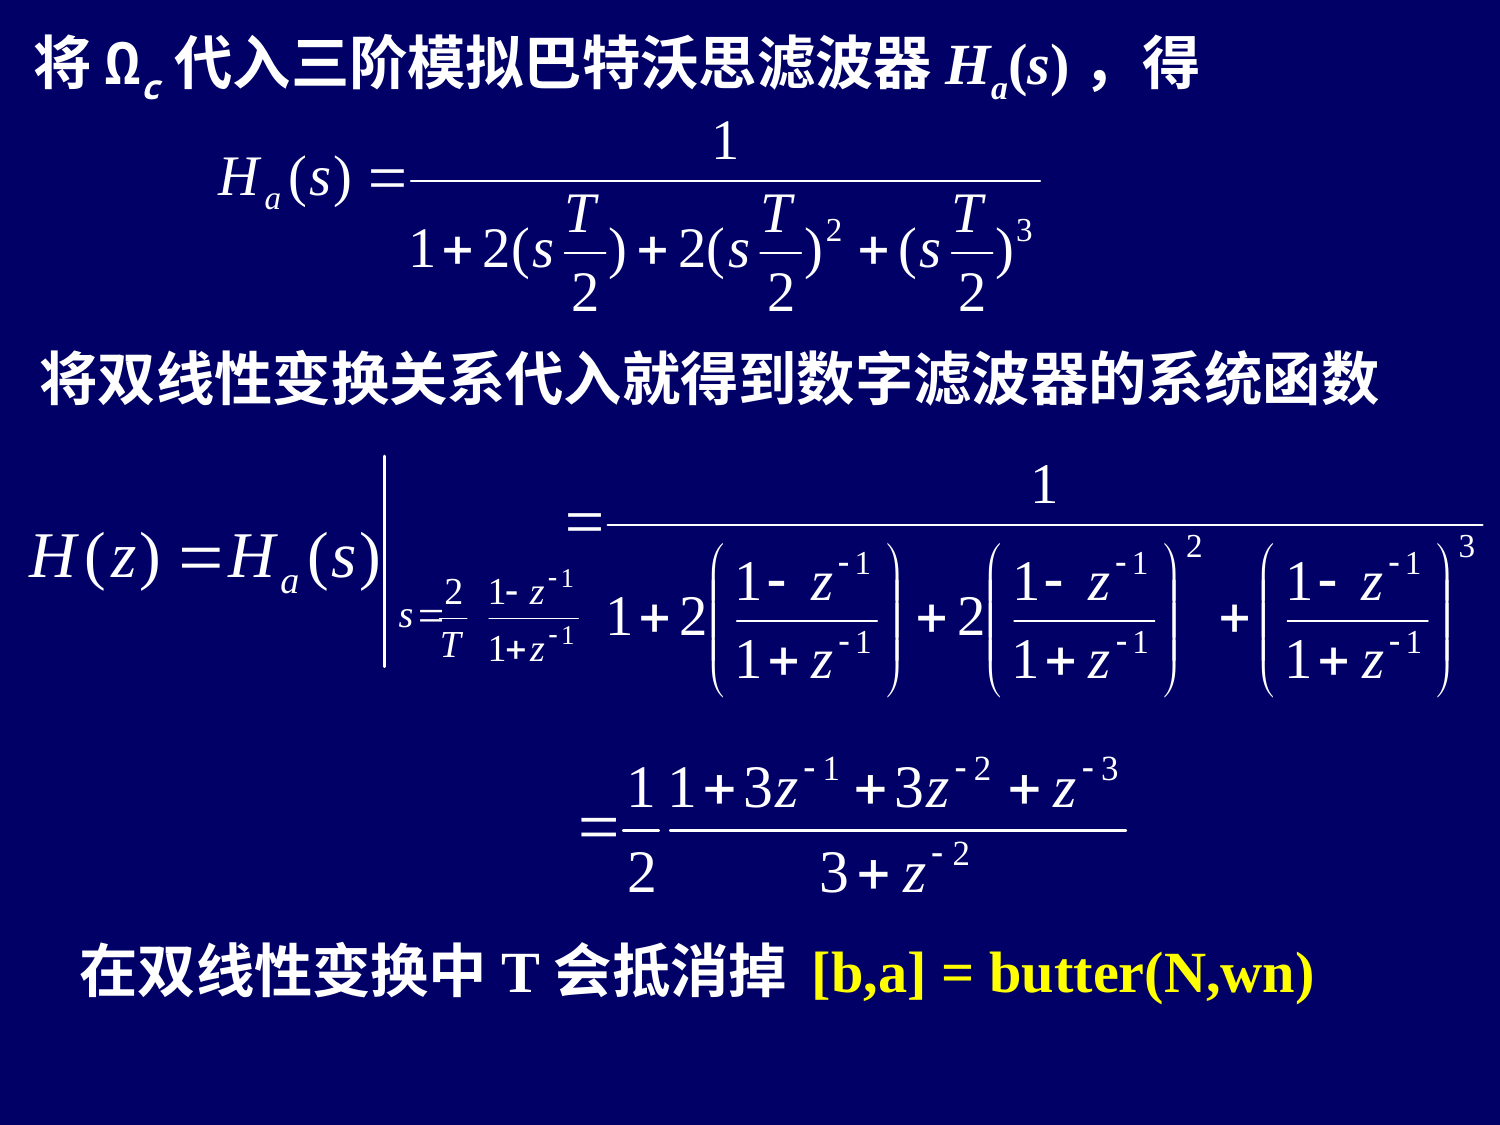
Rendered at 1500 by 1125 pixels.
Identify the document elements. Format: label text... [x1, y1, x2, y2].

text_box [17, 441, 595, 677]
text_box 将Ωc代入三阶模拟巴特沃思滤波器Ha(s)，得 [18, 19, 1229, 114]
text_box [566, 739, 1133, 903]
text_box 在双线性变换中T会抵消掉 [64, 926, 987, 1011]
text_box 将双线性变换关系代入就得到数字滤波器的系统函数 [24, 334, 1447, 420]
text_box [208, 104, 1047, 321]
text_box [b,a] = butter(N,wn) [797, 940, 1424, 1012]
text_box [553, 448, 1492, 708]
